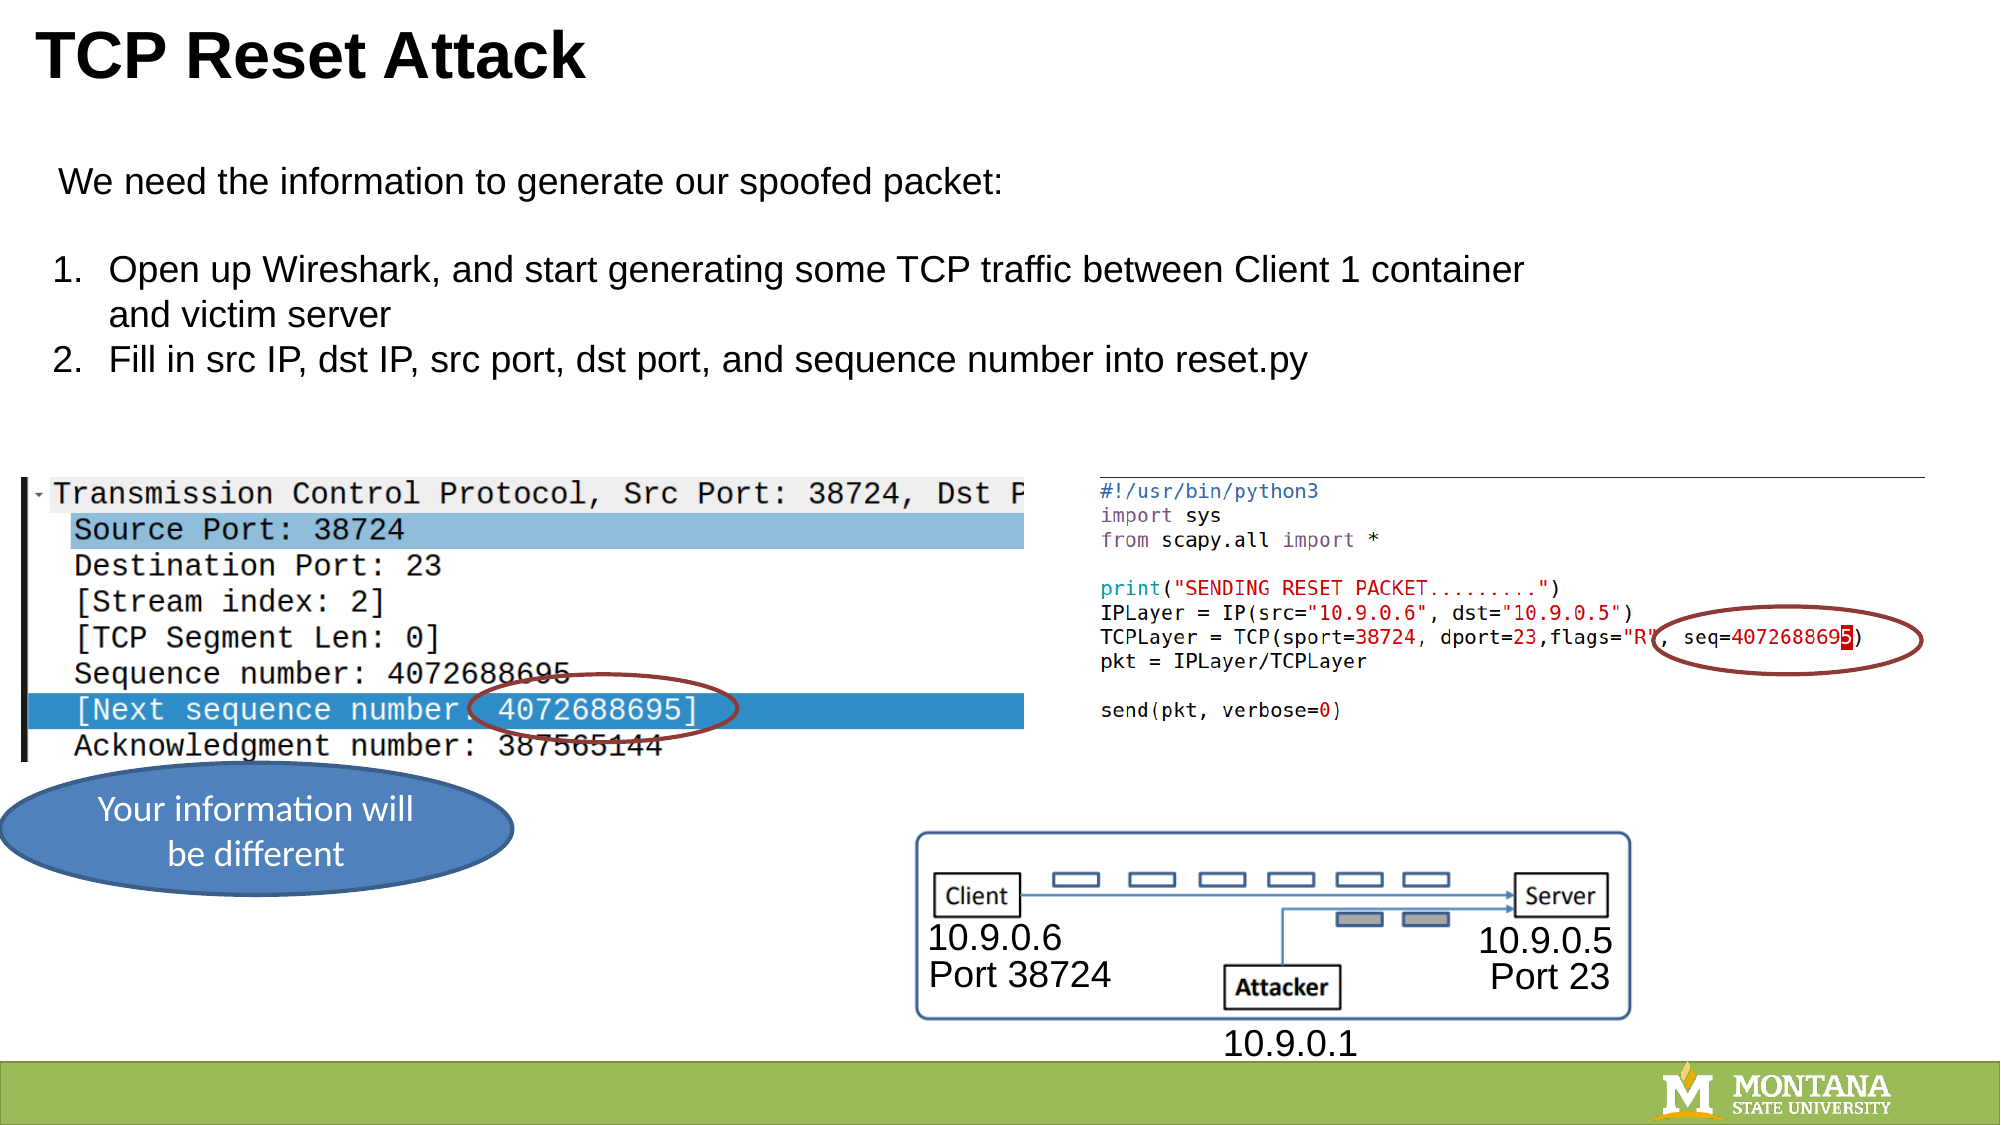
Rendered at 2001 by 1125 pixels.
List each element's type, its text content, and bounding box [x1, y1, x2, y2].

text_box We need the information to generate our spoofed packet: [43, 149, 1020, 210]
picture [1649, 1060, 1892, 1122]
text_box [1075, 441, 1971, 1044]
text_box 10.9.0.1 [1208, 1052, 1374, 1060]
text_box Your information will be different [0, 770, 515, 898]
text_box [0, 1060, 1647, 1125]
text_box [1892, 1060, 2000, 1125]
text_box TCP Reset Attack [20, 4, 603, 99]
picture [874, 802, 1075, 1034]
picture [21, 476, 1025, 763]
text_box Open up Wireshark, and start generating some TCP traffic between Client 1 container and victim server Fill in src IP, dst IP, src port, dst port, and sequence number into reset.py [37, 237, 1563, 388]
